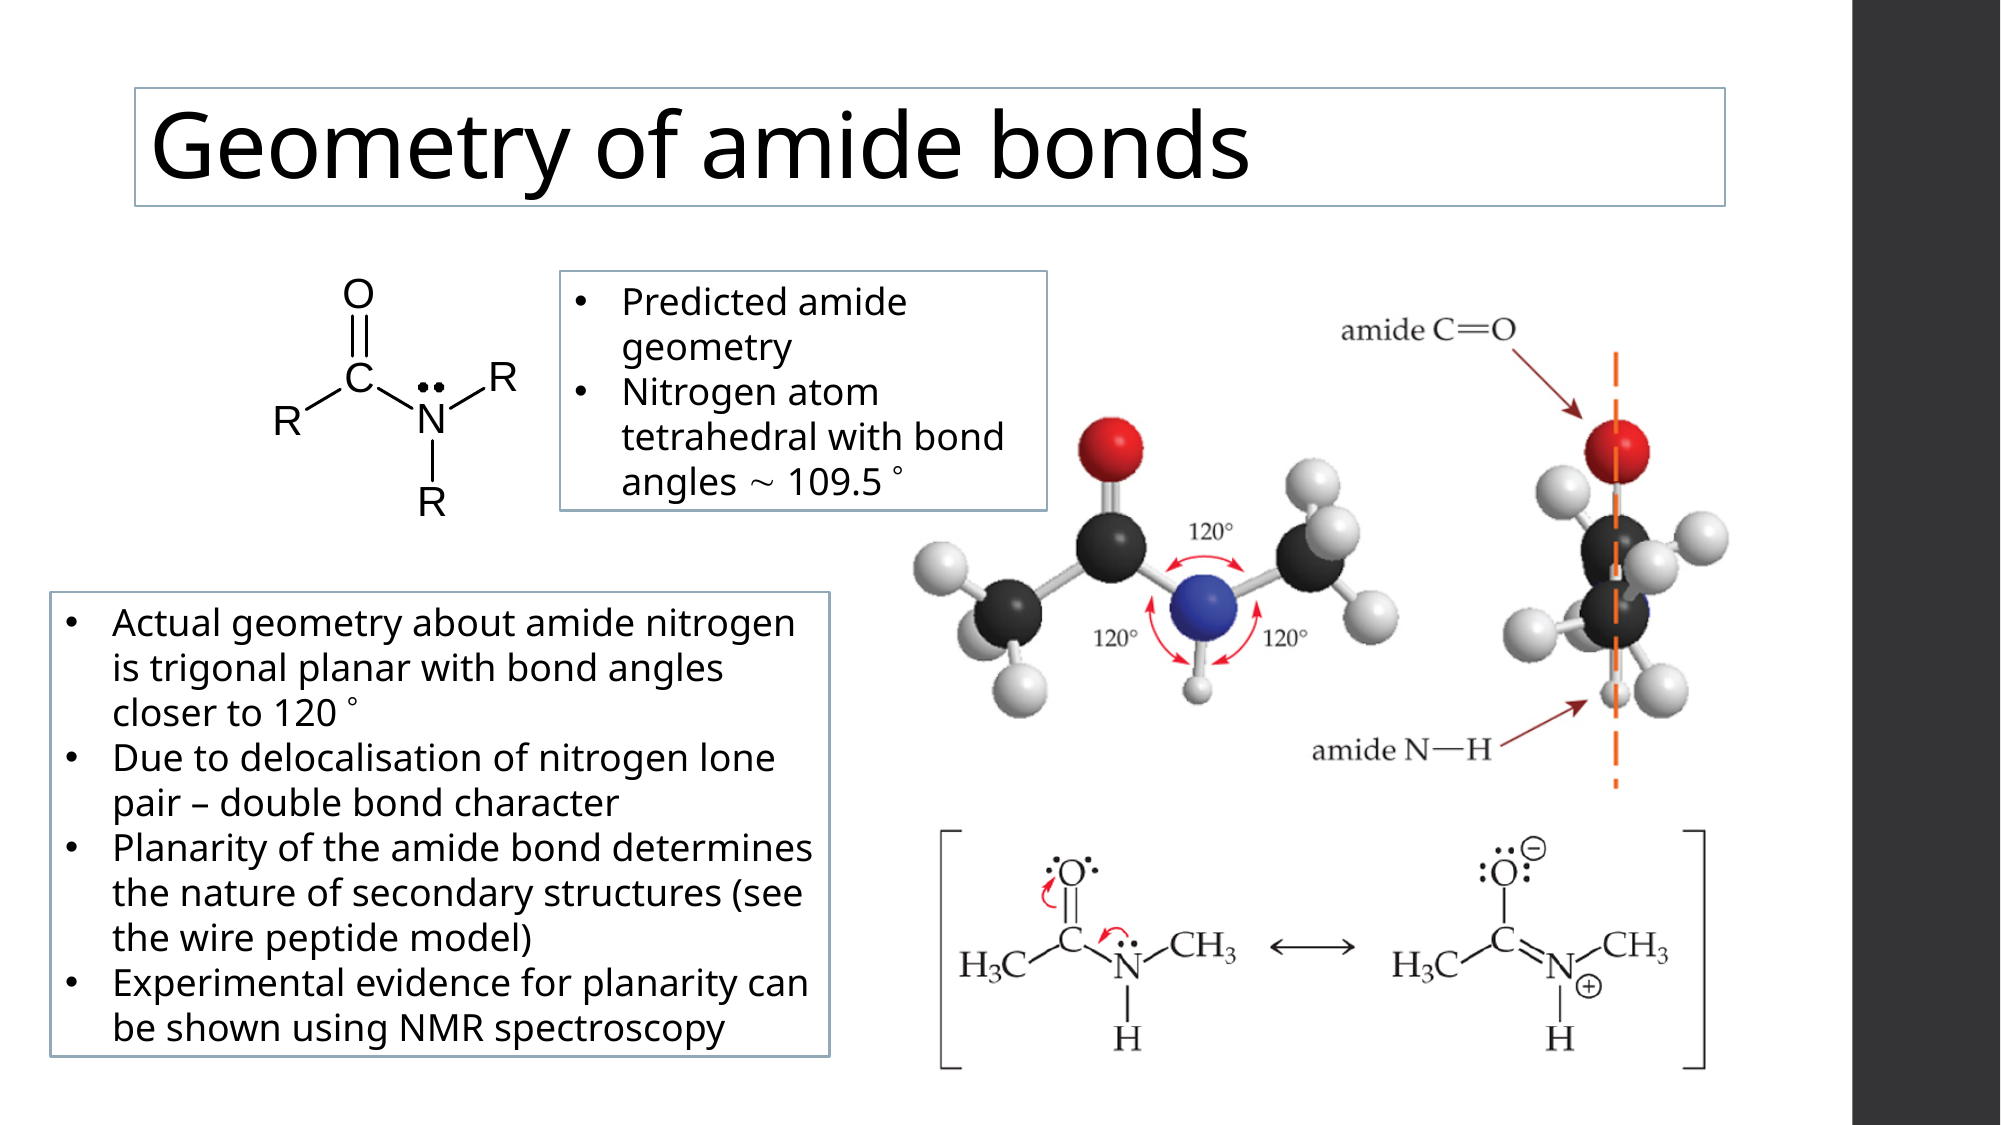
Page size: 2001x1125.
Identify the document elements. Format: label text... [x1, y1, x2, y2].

text_box Predicted amide geometry Nitrogen atom tetrahedral with bond angles  109.5  [559, 270, 1048, 512]
picture [912, 810, 1725, 1107]
picture [893, 302, 1744, 801]
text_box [272, 270, 520, 528]
text_box Actual geometry about amide nitrogen is trigonal planar with bond angles closer to 120  Due to delocalisation of nitrogen lone pair – double bond character Planarity of the amide bond determines the nature of secondary structures (see the wire peptide model) Experimental evidence for planarity can be shown using NMR spectroscopy [49, 591, 831, 1058]
title Geometry of amide bonds [134, 87, 1726, 207]
